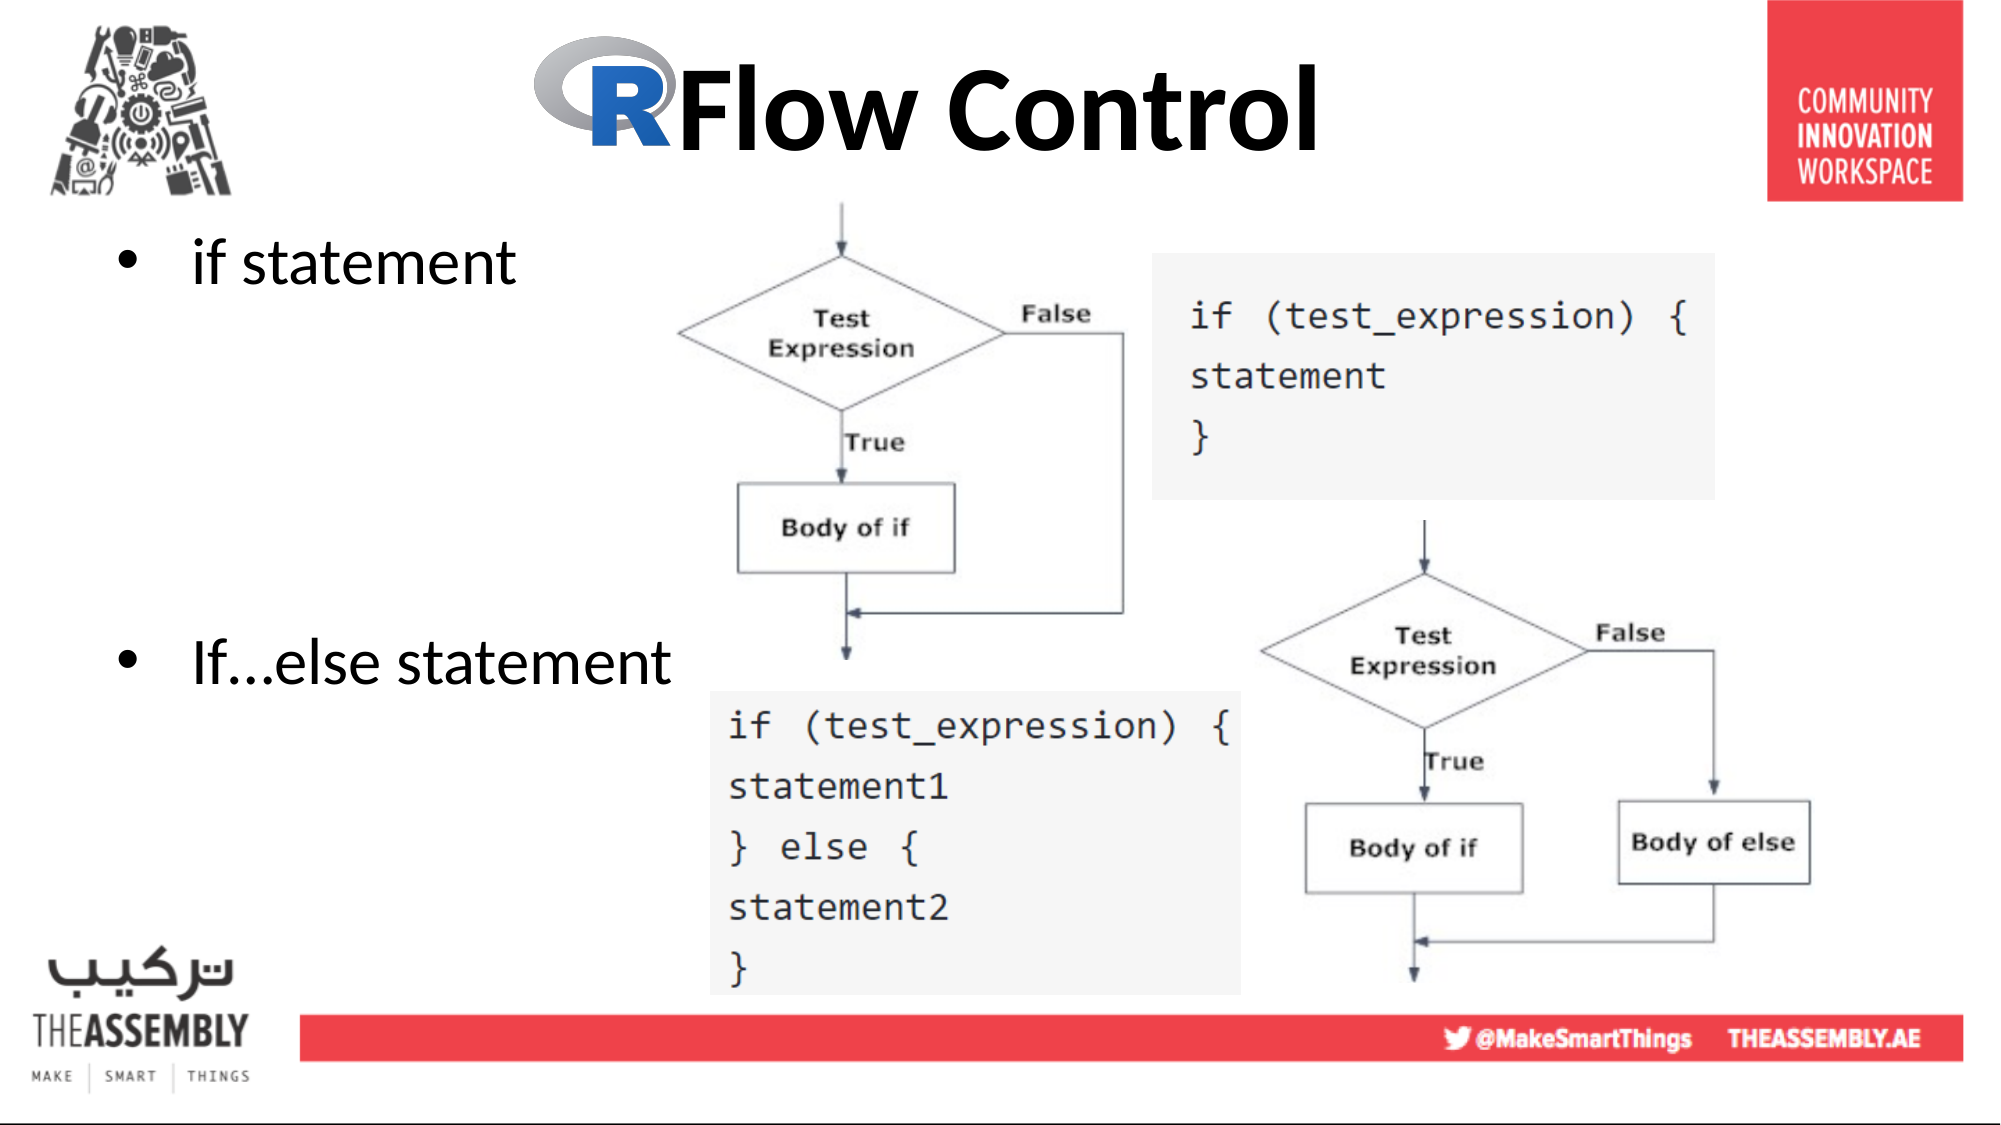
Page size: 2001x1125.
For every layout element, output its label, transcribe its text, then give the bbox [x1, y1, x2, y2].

text_box if statement If…else statement [79, 208, 1900, 995]
picture [0, 0, 2001, 1125]
text_box Flow Control [99, 8, 1900, 196]
